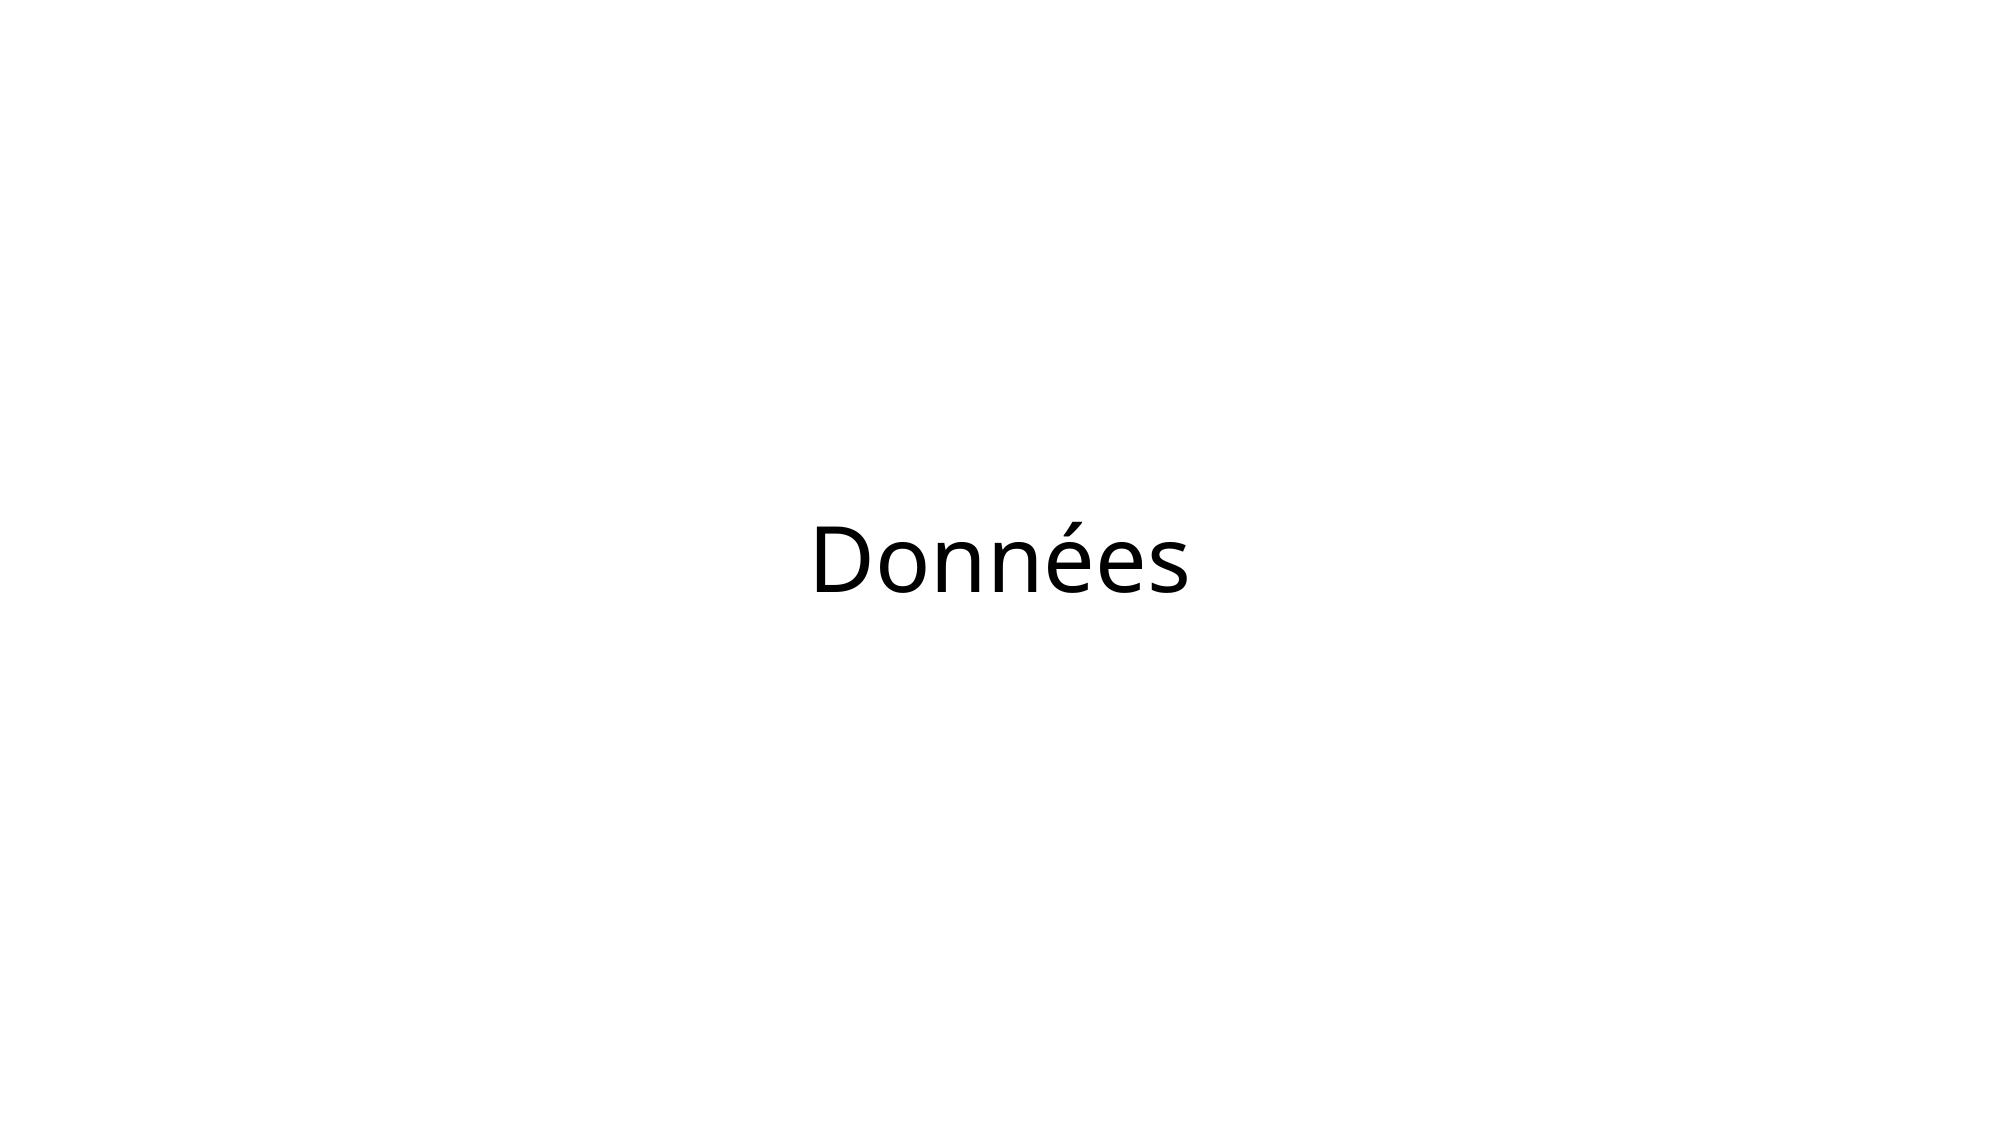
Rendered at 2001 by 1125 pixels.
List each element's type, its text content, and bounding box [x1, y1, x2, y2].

title Données [137, 453, 1863, 672]
